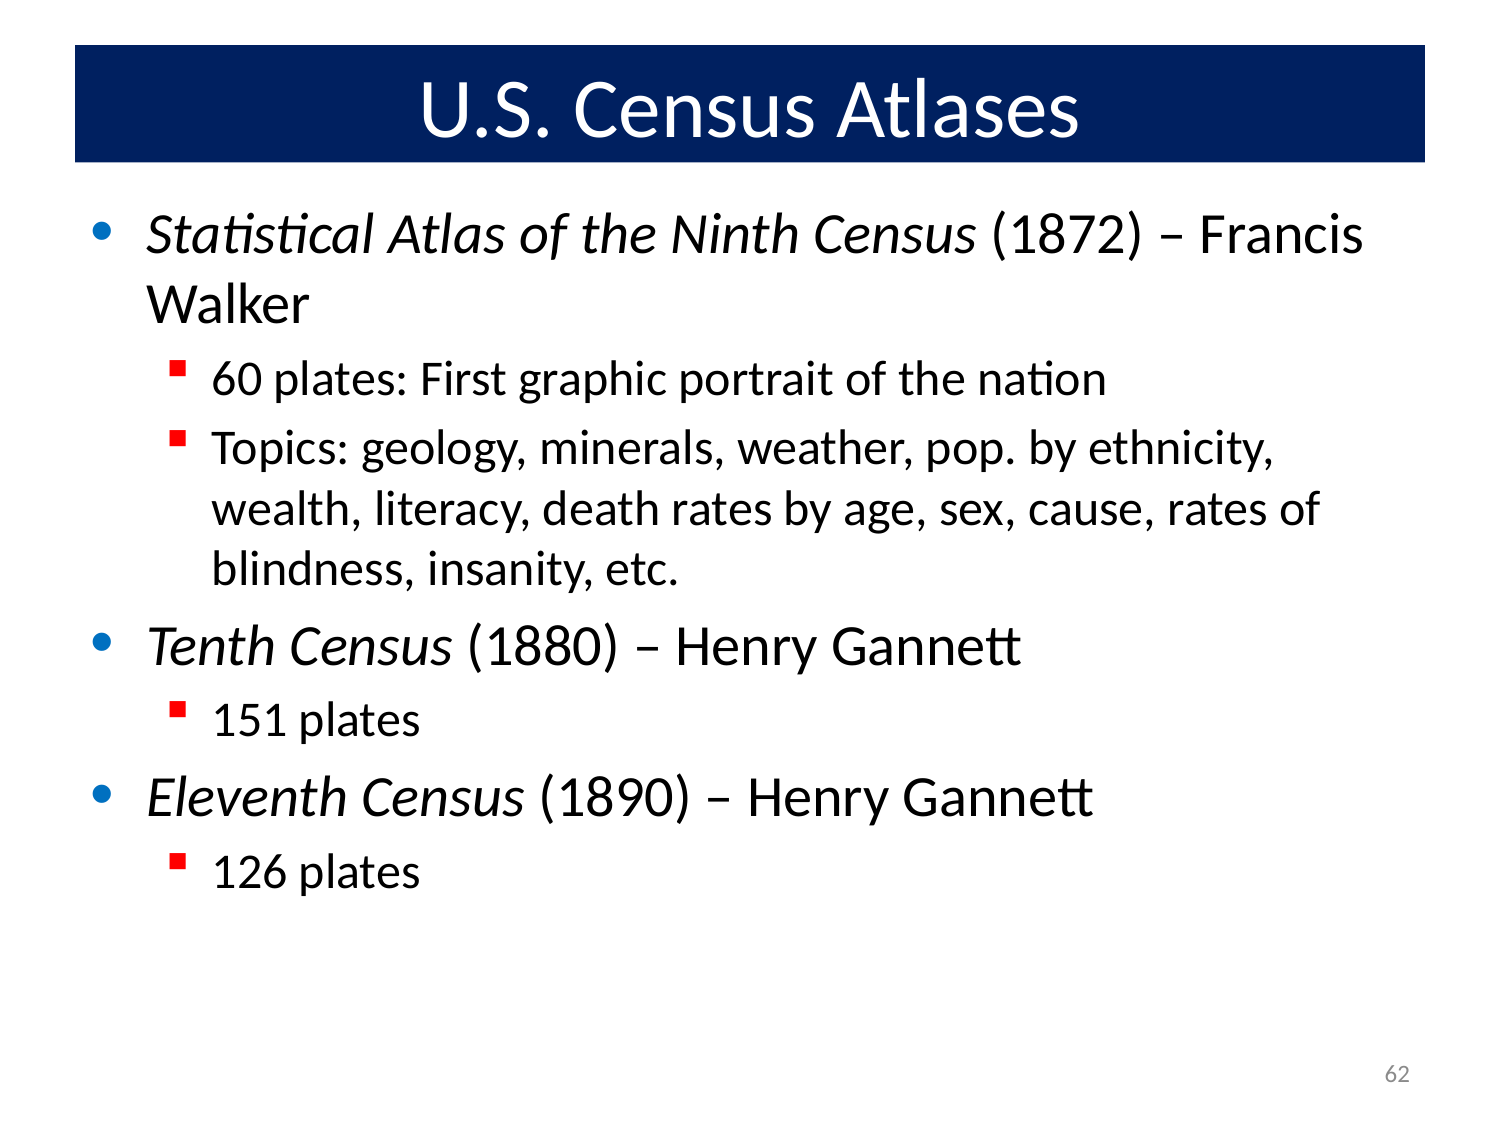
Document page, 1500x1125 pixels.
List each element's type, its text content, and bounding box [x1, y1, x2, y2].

title U.S. Census Atlases [75, 45, 1425, 163]
list Statistical Atlas of the Ninth Census (1872) – Francis Walker 60 plates: First graphic portrait of the nation Topics: geology, minerals, weather, pop. by ethnicity, wealth, literacy, death rates by age, sex, cause, rates of blindness, insanity, etc. Tenth Census (1880) – Henry Gannett 151 plates Eleventh Census (1890) – Henry Gannett 126 plates [75, 187, 1425, 1025]
slide_number 62 [1074, 1042, 1425, 1103]
